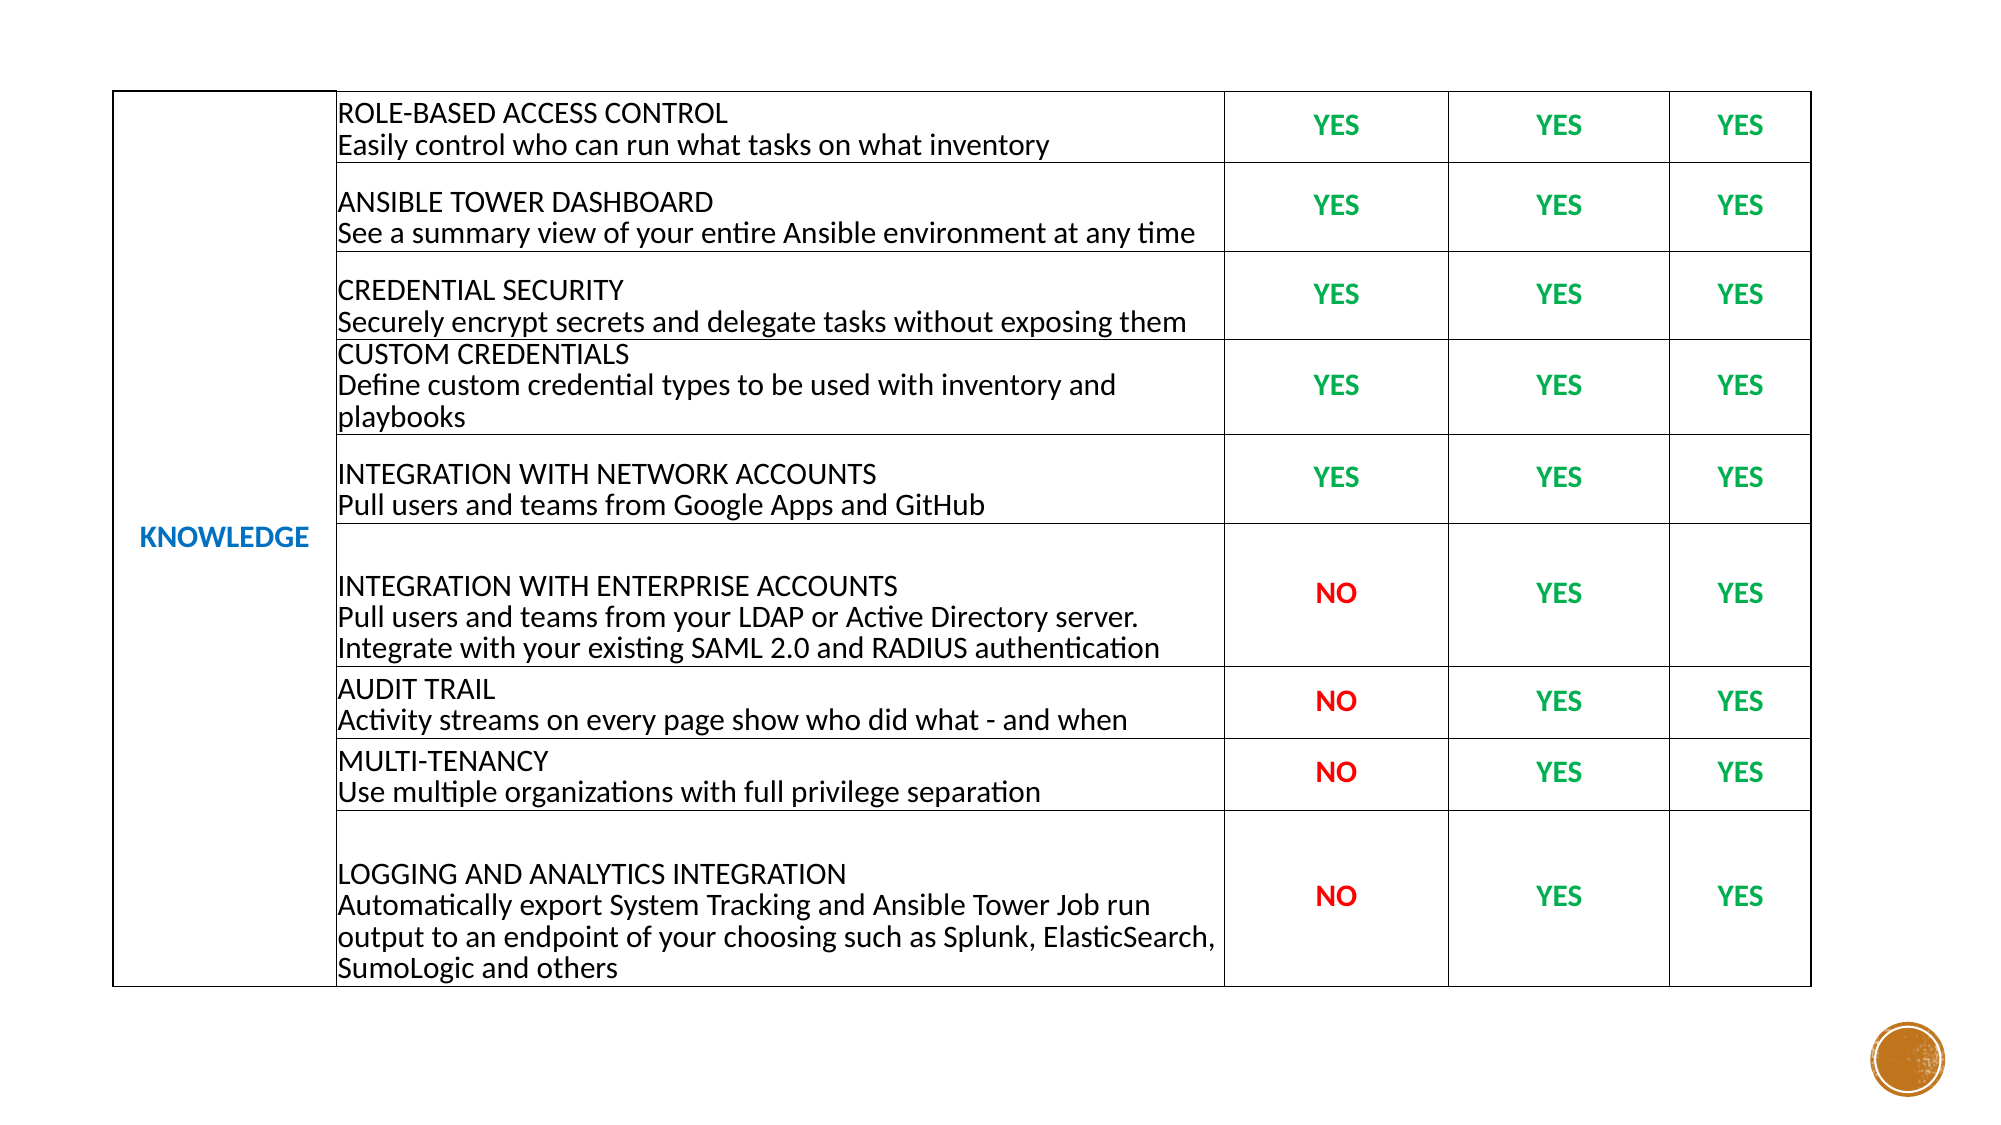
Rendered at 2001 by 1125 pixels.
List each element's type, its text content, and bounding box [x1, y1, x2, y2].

table_cell YES [1670, 667, 1810, 738]
table_cell YES [1449, 524, 1669, 666]
table_header KNOWLEDGE [114, 92, 336, 986]
table_cell YES [1225, 163, 1448, 251]
table_cell YES [1225, 340, 1448, 434]
table_cell YES [1225, 435, 1448, 523]
table_cell CREDENTIAL SECURITY Securely encrypt secrets and delegate tasks without exposing them [337, 252, 1224, 339]
table_cell MULTI-TENANCY Use multiple organizations with full privilege separation [337, 739, 1224, 810]
table_cell INTEGRATION WITH ENTERPRISE ACCOUNTS Pull users and teams from your LDAP or Active Directory server. Integrate with your existing SAML 2.0 and RADIUS authentication [337, 524, 1224, 666]
table_cell LOGGING AND ANALYTICS INTEGRATION Automatically export System Tracking and Ansible Tower Job run output to an endpoint of your choosing such as Splunk, ElasticSearch, SumoLogic and others [337, 811, 1224, 986]
table_cell YES [1449, 667, 1669, 738]
table_cell ANSIBLE TOWER DASHBOARD See a summary view of your entire Ansible environment at any time [337, 163, 1224, 251]
table_cell YES [1449, 163, 1669, 251]
table_cell YES [1670, 163, 1810, 251]
table_cell NO [1225, 524, 1448, 666]
table_cell YES [1670, 739, 1810, 810]
table_header YES [1670, 92, 1810, 162]
table_cell NO [1225, 811, 1448, 986]
table_header ROLE-BASED ACCESS CONTROL Easily control who can run what tasks on what inventory [337, 92, 1224, 162]
table_cell INTEGRATION WITH NETWORK ACCOUNTS Pull users and teams from Google Apps and GitHub [337, 435, 1224, 523]
table_cell YES [1670, 811, 1810, 986]
table_header YES [1449, 92, 1669, 162]
table_cell YES [1449, 252, 1669, 339]
table_cell YES [1449, 811, 1669, 986]
table_header YES [1225, 92, 1448, 162]
table_cell YES [1449, 739, 1669, 810]
table_cell YES [1449, 435, 1669, 523]
table_cell YES [1449, 340, 1669, 434]
table_cell YES [1670, 435, 1810, 523]
table_cell NO [1225, 667, 1448, 738]
table_cell YES [1670, 340, 1810, 434]
table_cell YES [1670, 252, 1810, 339]
table_cell CUSTOM CREDENTIALS Define custom credential types to be used with inventory and playbooks [337, 340, 1224, 434]
table_cell YES [1670, 524, 1810, 666]
table_cell NO [1225, 739, 1448, 810]
table_cell AUDIT TRAIL Activity streams on every page show who did what - and when [337, 667, 1224, 738]
table_cell YES [1225, 252, 1448, 339]
